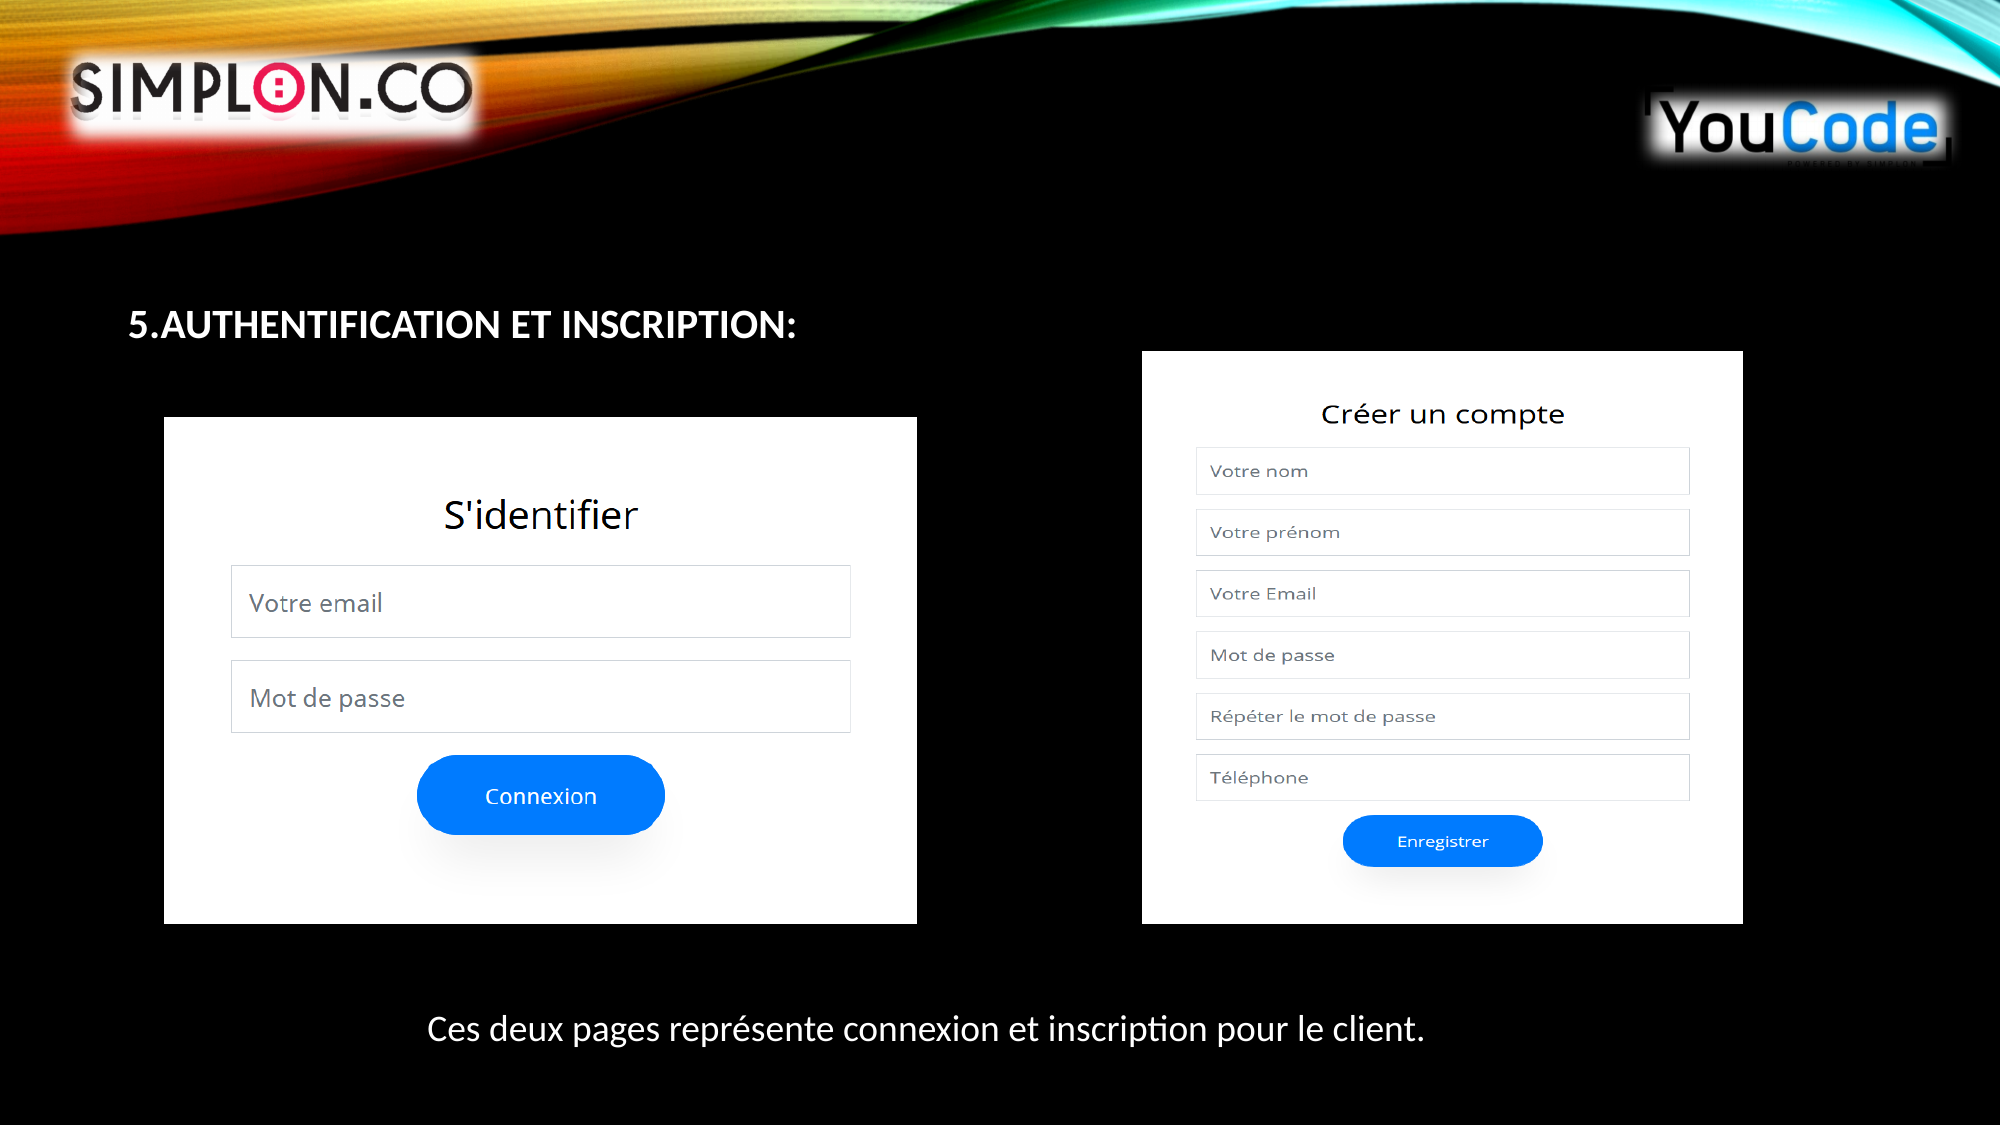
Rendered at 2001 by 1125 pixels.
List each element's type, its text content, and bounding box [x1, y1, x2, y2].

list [1142, 351, 1743, 925]
picture [0, 0, 2000, 237]
text_box Ces deux pages représente connexion et inscription pour le client. [412, 996, 1673, 1057]
title 5.Authentification et inscription: [112, 265, 866, 385]
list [163, 417, 917, 925]
